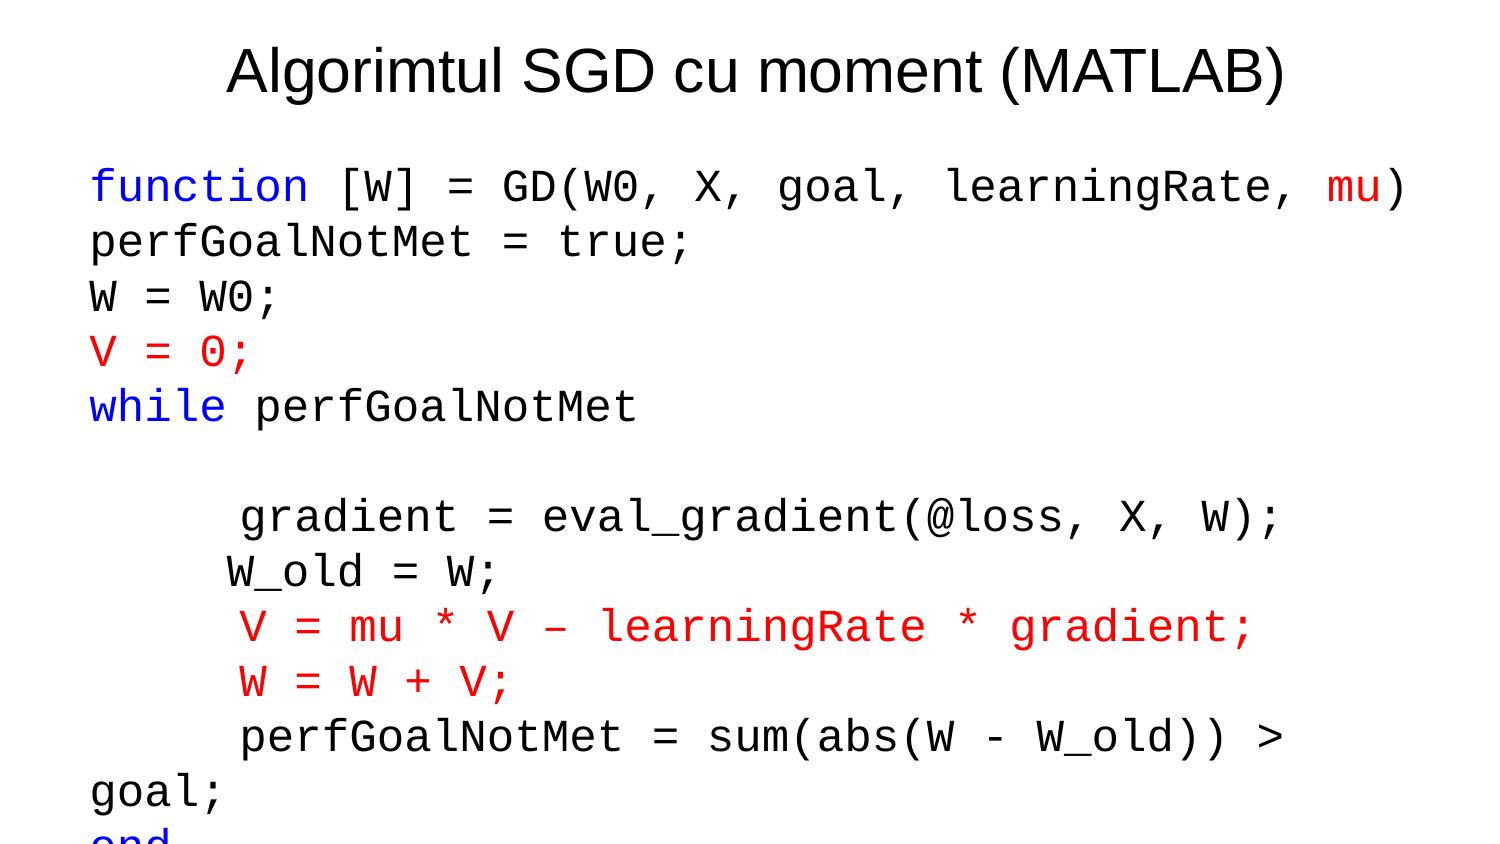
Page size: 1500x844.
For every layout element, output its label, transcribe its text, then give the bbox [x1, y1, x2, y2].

text_box Algorimtul SGD cu moment (MATLAB) [61, 15, 1453, 141]
text_box function [W] = GD(W0, X, goal, learningRate, mu) perfGoalNotMet = true; W = W0; V = 0; while perfGoalNotMet gradient = eval_gradient(@loss, X, W); W_old = W; V = mu * V – learningRate * gradient; W = W + V; perfGoalNotMet = sum(abs(W - W_old)) > goal; end [61, 141, 1453, 814]
